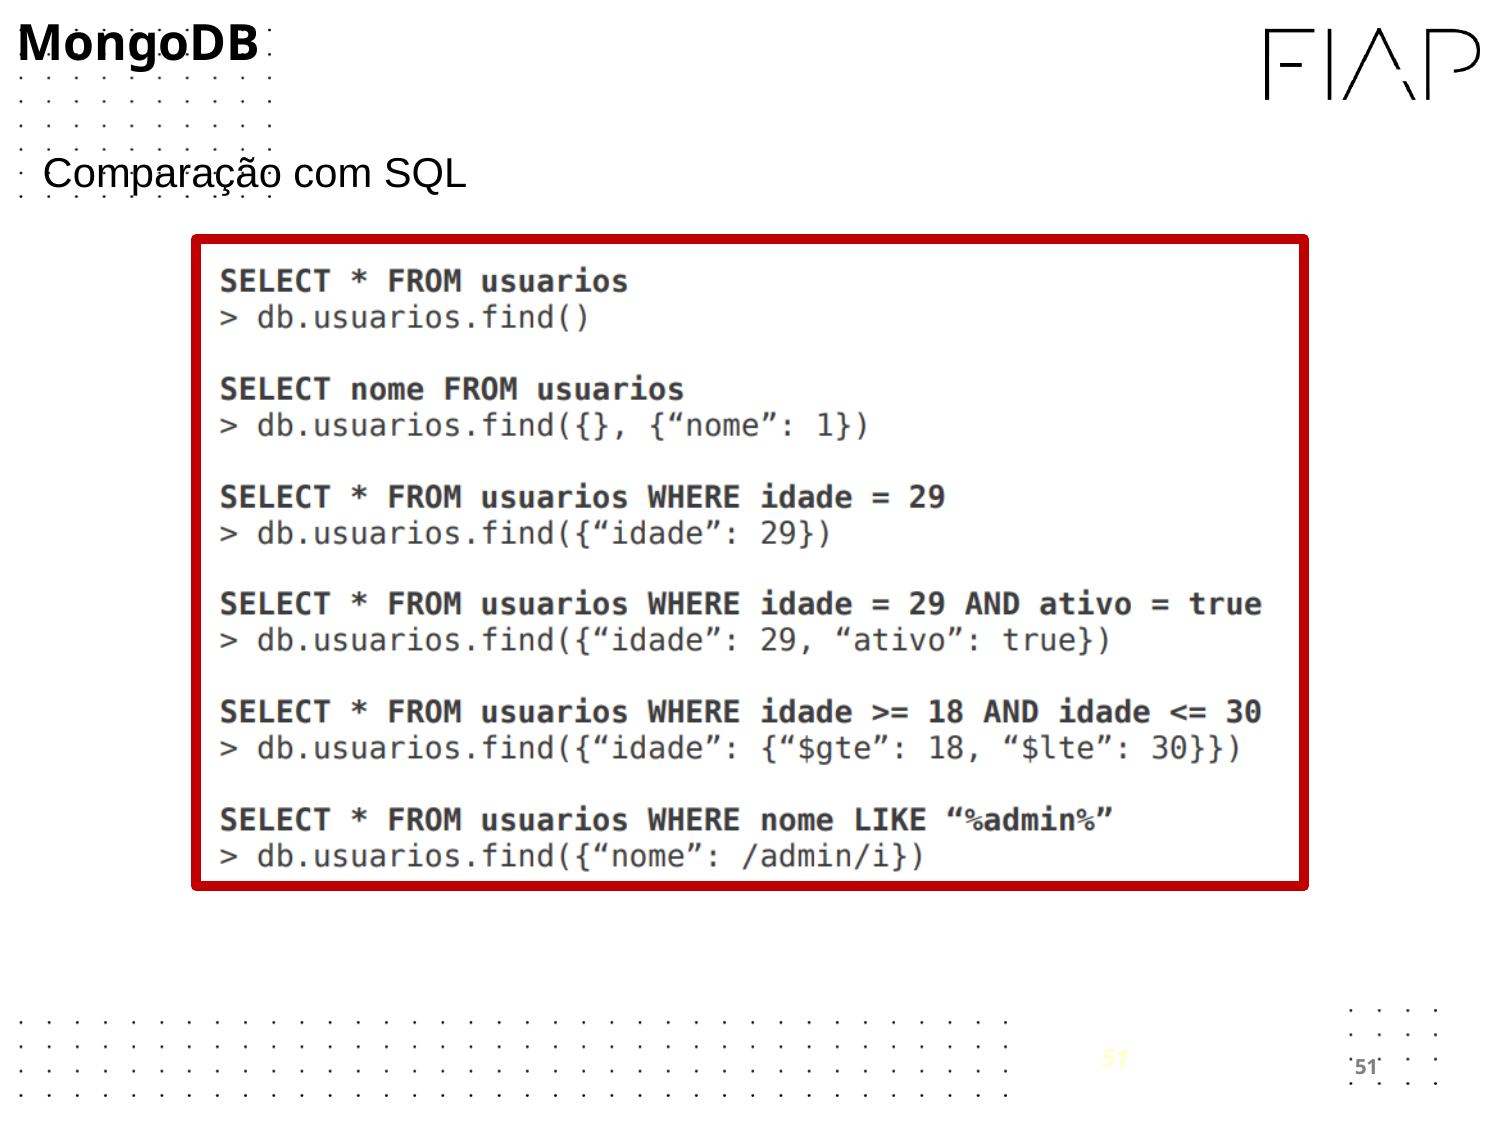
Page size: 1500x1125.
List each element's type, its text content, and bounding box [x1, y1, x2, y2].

picture [200, 243, 1300, 882]
picture [1265, 28, 1480, 100]
picture [19, 1019, 1007, 1097]
picture [1344, 1007, 1437, 1085]
picture [19, 79, 271, 198]
text_box Comparação com SQL [27, 113, 1472, 204]
text_box MongoDB [1, 3, 811, 79]
